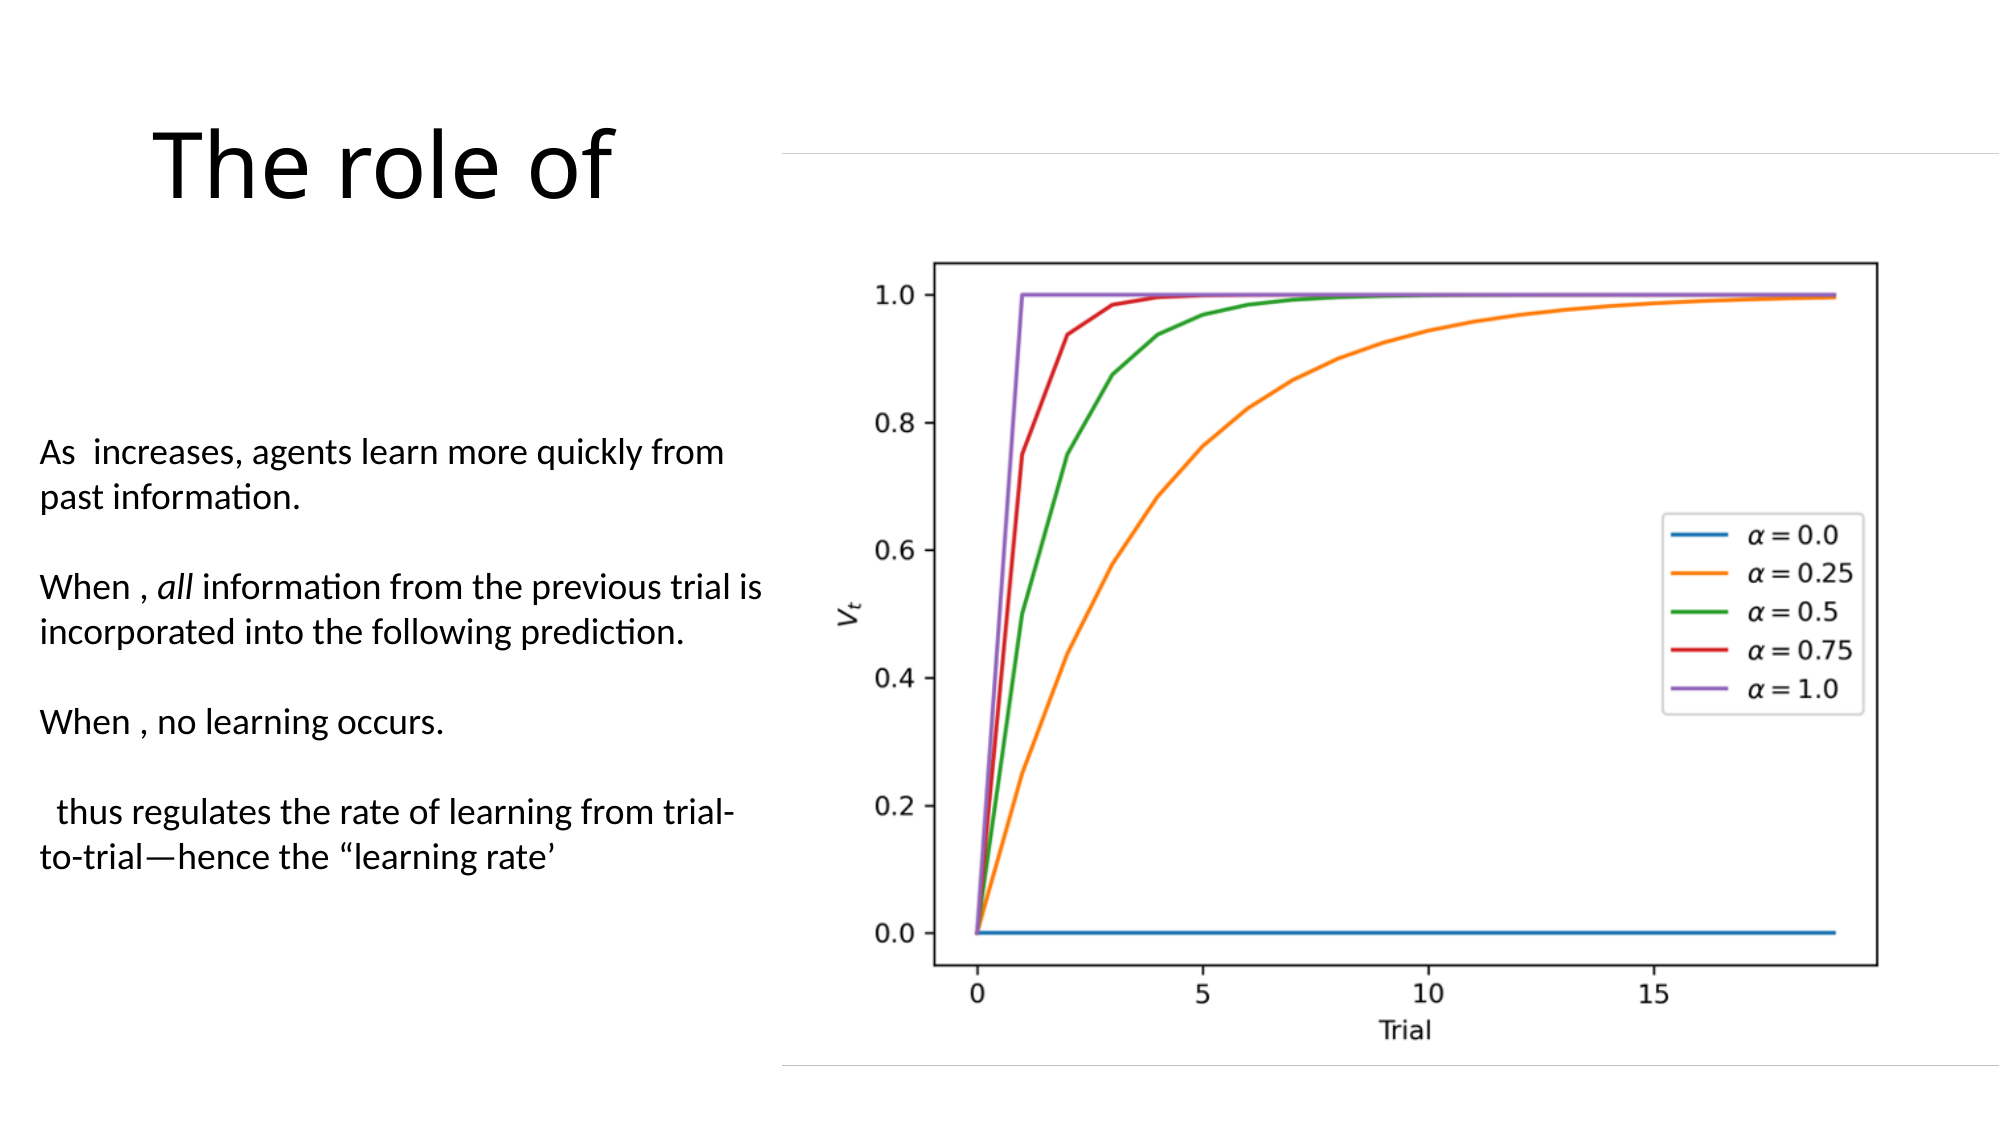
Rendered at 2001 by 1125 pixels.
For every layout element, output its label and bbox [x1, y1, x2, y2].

picture [782, 152, 1999, 1067]
